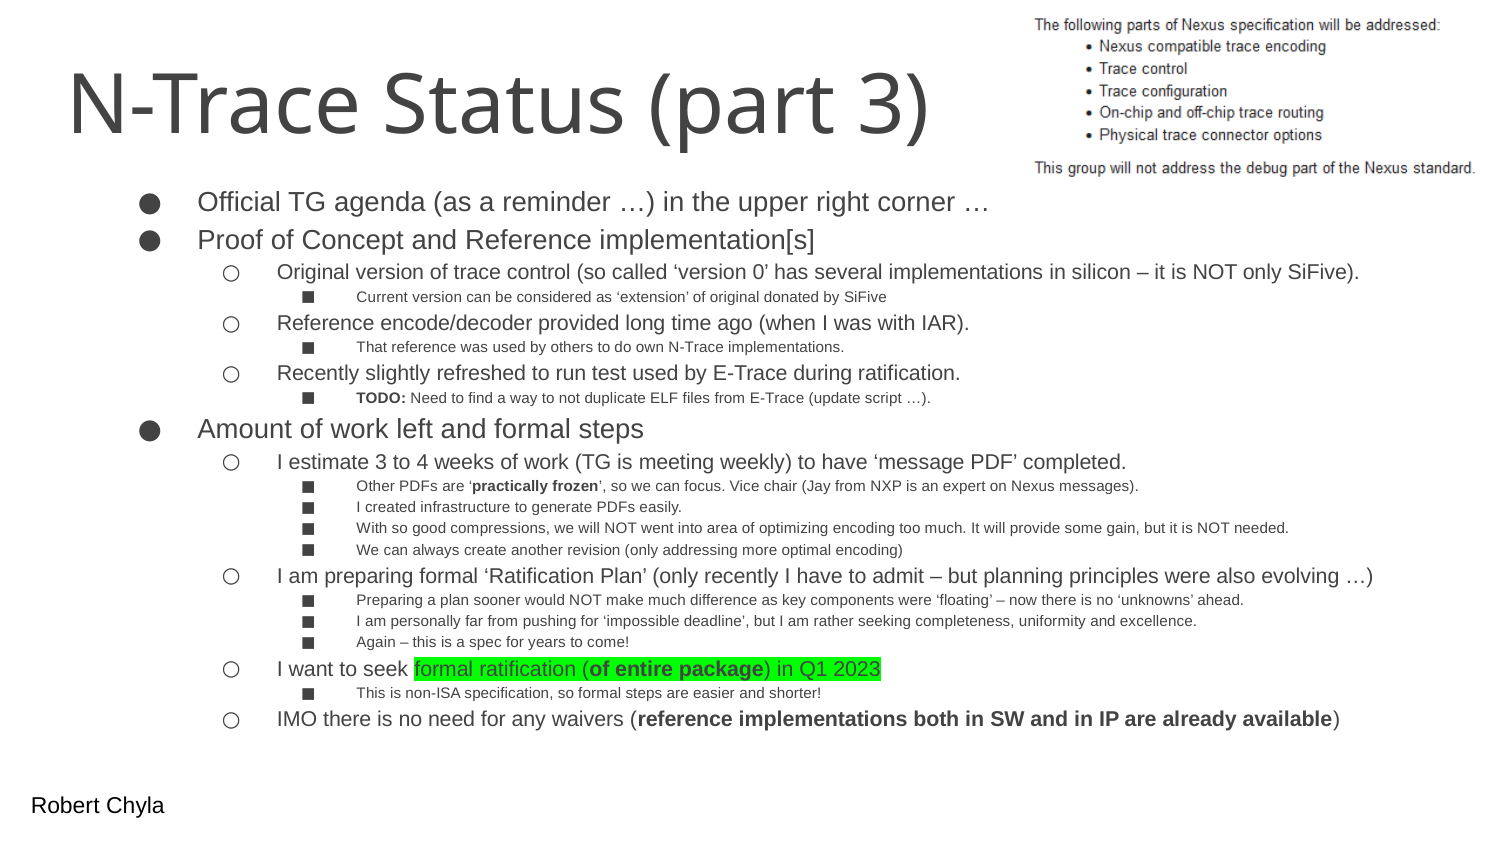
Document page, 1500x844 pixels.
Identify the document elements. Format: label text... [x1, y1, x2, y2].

picture [1027, 9, 1488, 184]
title N-Trace Status (part 3) [51, 35, 1022, 159]
list Official TG agenda (as a reminder …) in the upper right corner … Proof of Concept and Reference implementation[s] Original version of trace control (so called ‘version 0’ has several implementations in silicon – it is NOT only SiFive). Current version can be considered as ‘extension’ of original donated by SiFive Reference encode/decoder provided long time ago (when I was with IAR). That reference was used by others to do own N-Trace implementations. Recently slightly refreshed to run test used by E-Trace during ratification. TODO: Need to find a way to not duplicate ELF files from E-Trace (update script …). Amount of work left and formal steps I estimate 3 to 4 weeks of work (TG is meeting weekly) to have ‘message PDF’ completed. Other PDFs are ‘practically frozen’, so we can focus. Vice chair (Jay from NXP is an expert on Nexus messages). I created infrastructure to generate PDFs easily. With so good compressions, we will NOT went into area of optimizing encoding too much. It will provide some gain, but it is NOT needed. We can always create another revision (only addressing more optimal encoding) I am preparing formal ‘Ratification Plan’ (only recently I have to admit – but planning principles were also evolving …) Preparing a plan sooner would NOT make much difference as key components were ‘floating’ – now there is no ‘unknowns’ ahead. I am personally far from pushing for ‘impossible deadline’, but I am rather seeking completeness, uniformity and excellence. Again – this is a spec for years to come! I want to seek formal ratification (of entire package) in Q1 2023 This is non-ISA specification, so formal steps are easier and shorter! IMO there is no need for any waivers (reference implementations both in SW and in IP are already available) [103, 164, 1397, 760]
text_box Robert Chyla [16, 783, 284, 826]
